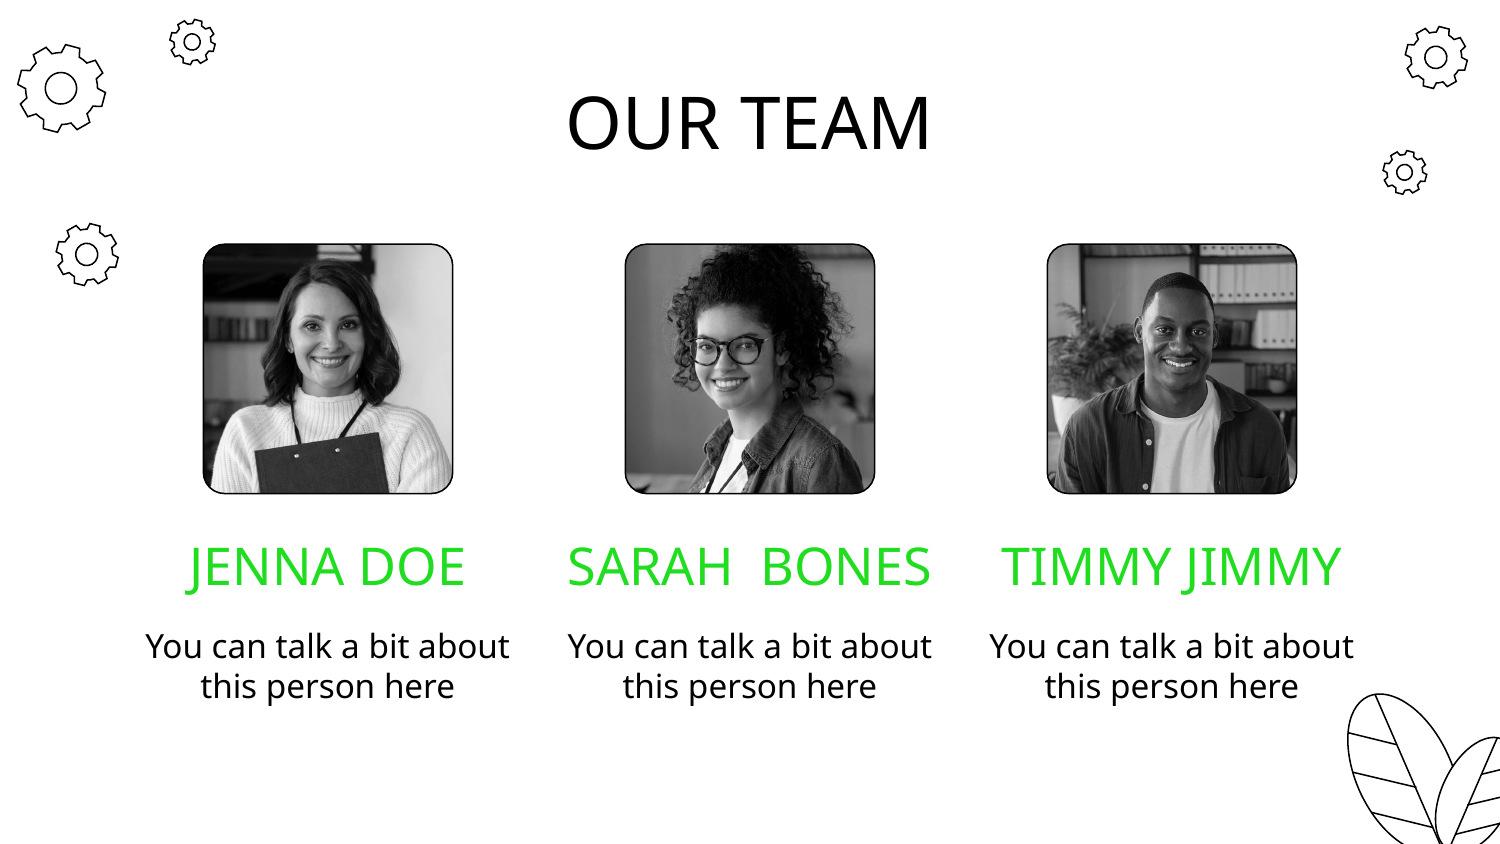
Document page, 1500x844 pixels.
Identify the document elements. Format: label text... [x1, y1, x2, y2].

title TIMMY JIMMY [983, 518, 1361, 610]
subtitle You can talk a bit about this person here [561, 610, 939, 720]
subtitle You can talk a bit about this person here [139, 610, 517, 720]
subtitle You can talk a bit about this person here [983, 610, 1361, 720]
picture [1047, 243, 1297, 494]
title JENNA DOE [139, 518, 517, 610]
picture [625, 243, 875, 494]
picture [203, 243, 453, 494]
title SARAH BONES [561, 518, 939, 610]
title OUR TEAM [118, 72, 1382, 167]
